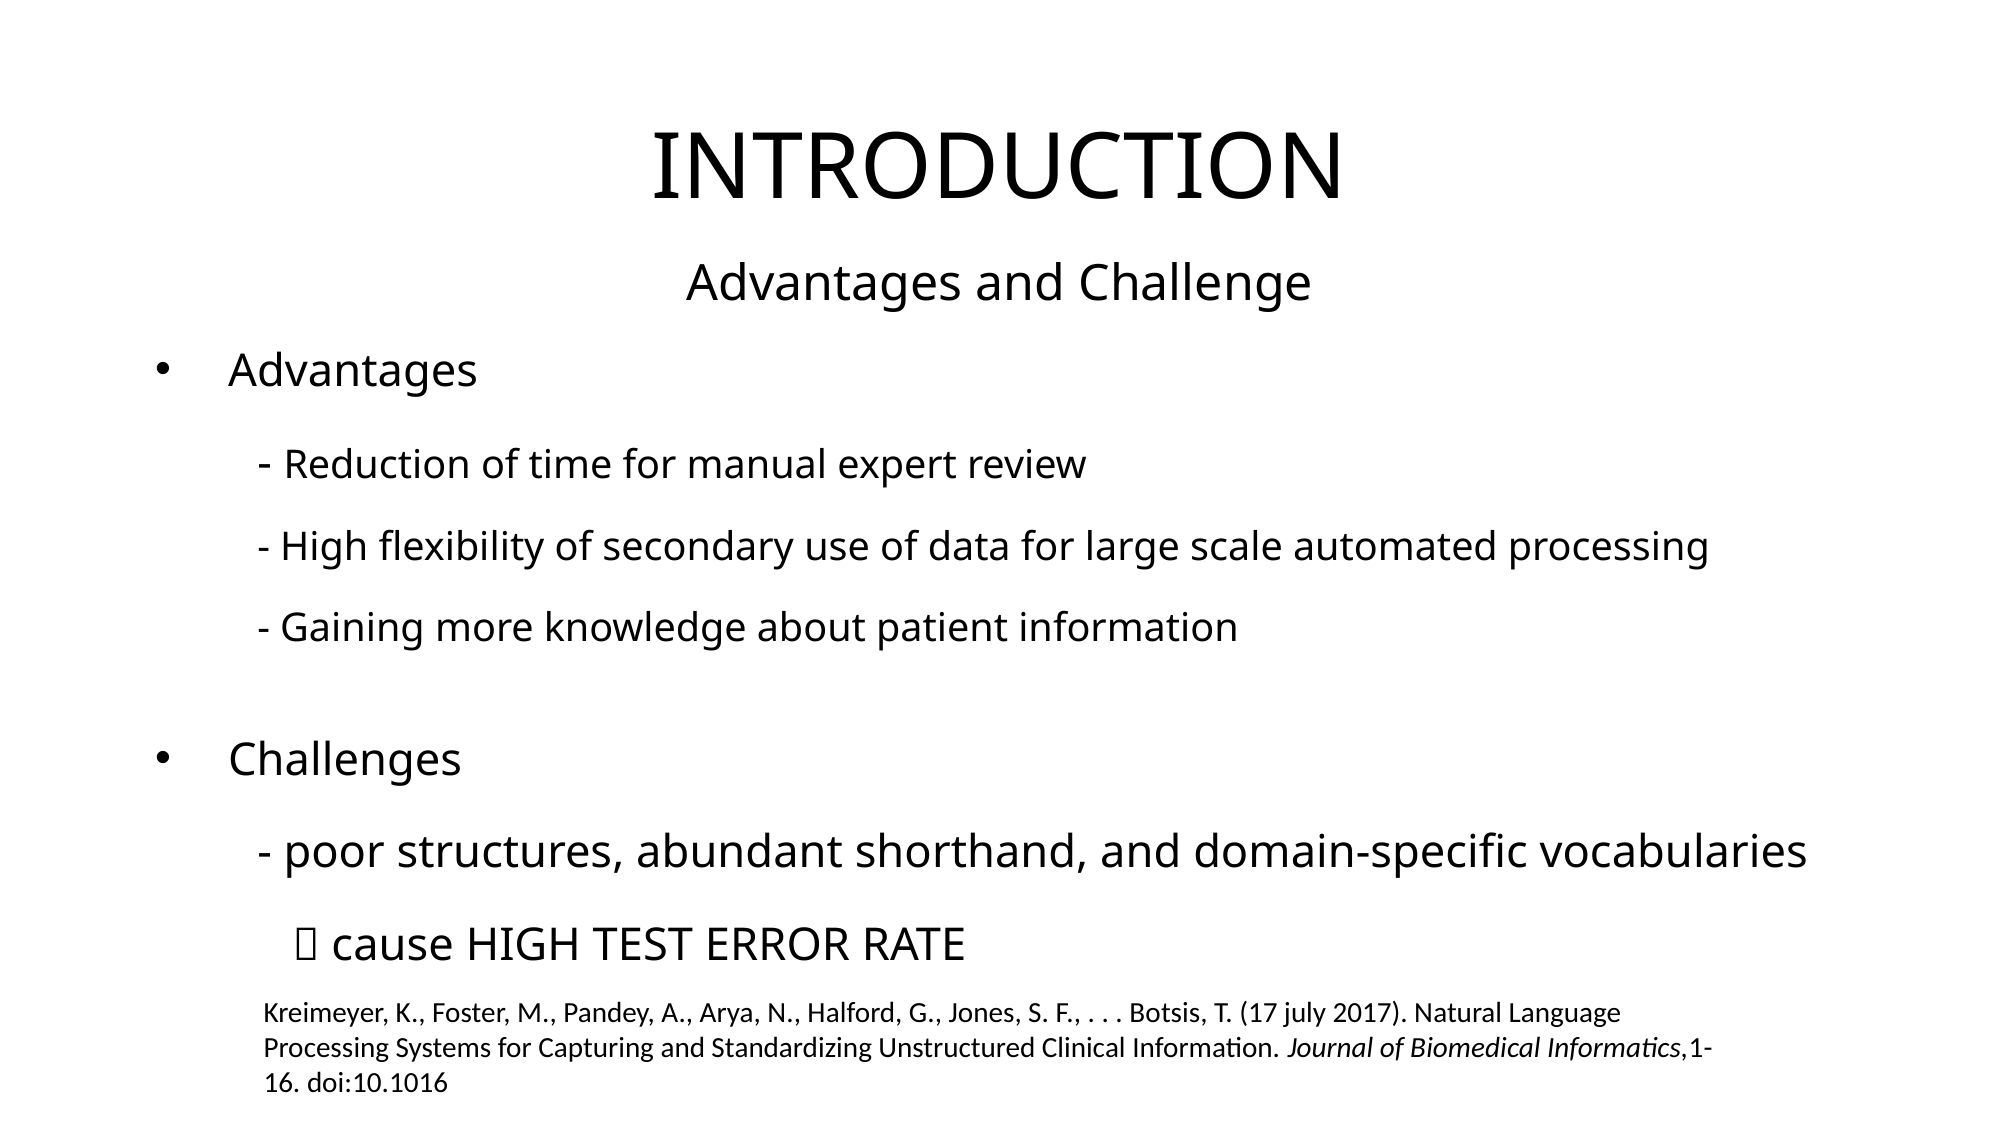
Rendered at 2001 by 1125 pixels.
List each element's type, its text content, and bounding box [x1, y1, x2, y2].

title INTRODUCTION [137, 59, 1863, 278]
text_box Advantages and Challenge [137, 278, 1863, 393]
text_box Advantages - Reduction of time for manual expert review - High flexibility of secondary use of data for large scale automated processing - Gaining more knowledge about patient information Challenges - poor structures, abundant shorthand, and domain-specific vocabularies  cause HIGH TEST ERROR RATE [140, 333, 1866, 995]
text_box Kreimeyer, K., Foster, M., Pandey, A., Arya, N., Halford, G., Jones, S. F., . . . Botsis, T. (17 july 2017). Natural Language Processing Systems for Capturing and Standardizing Unstructured Clinical Information. Journal of Biomedical Informatics,1-16. doi:10.1016 [248, 985, 1752, 1106]
